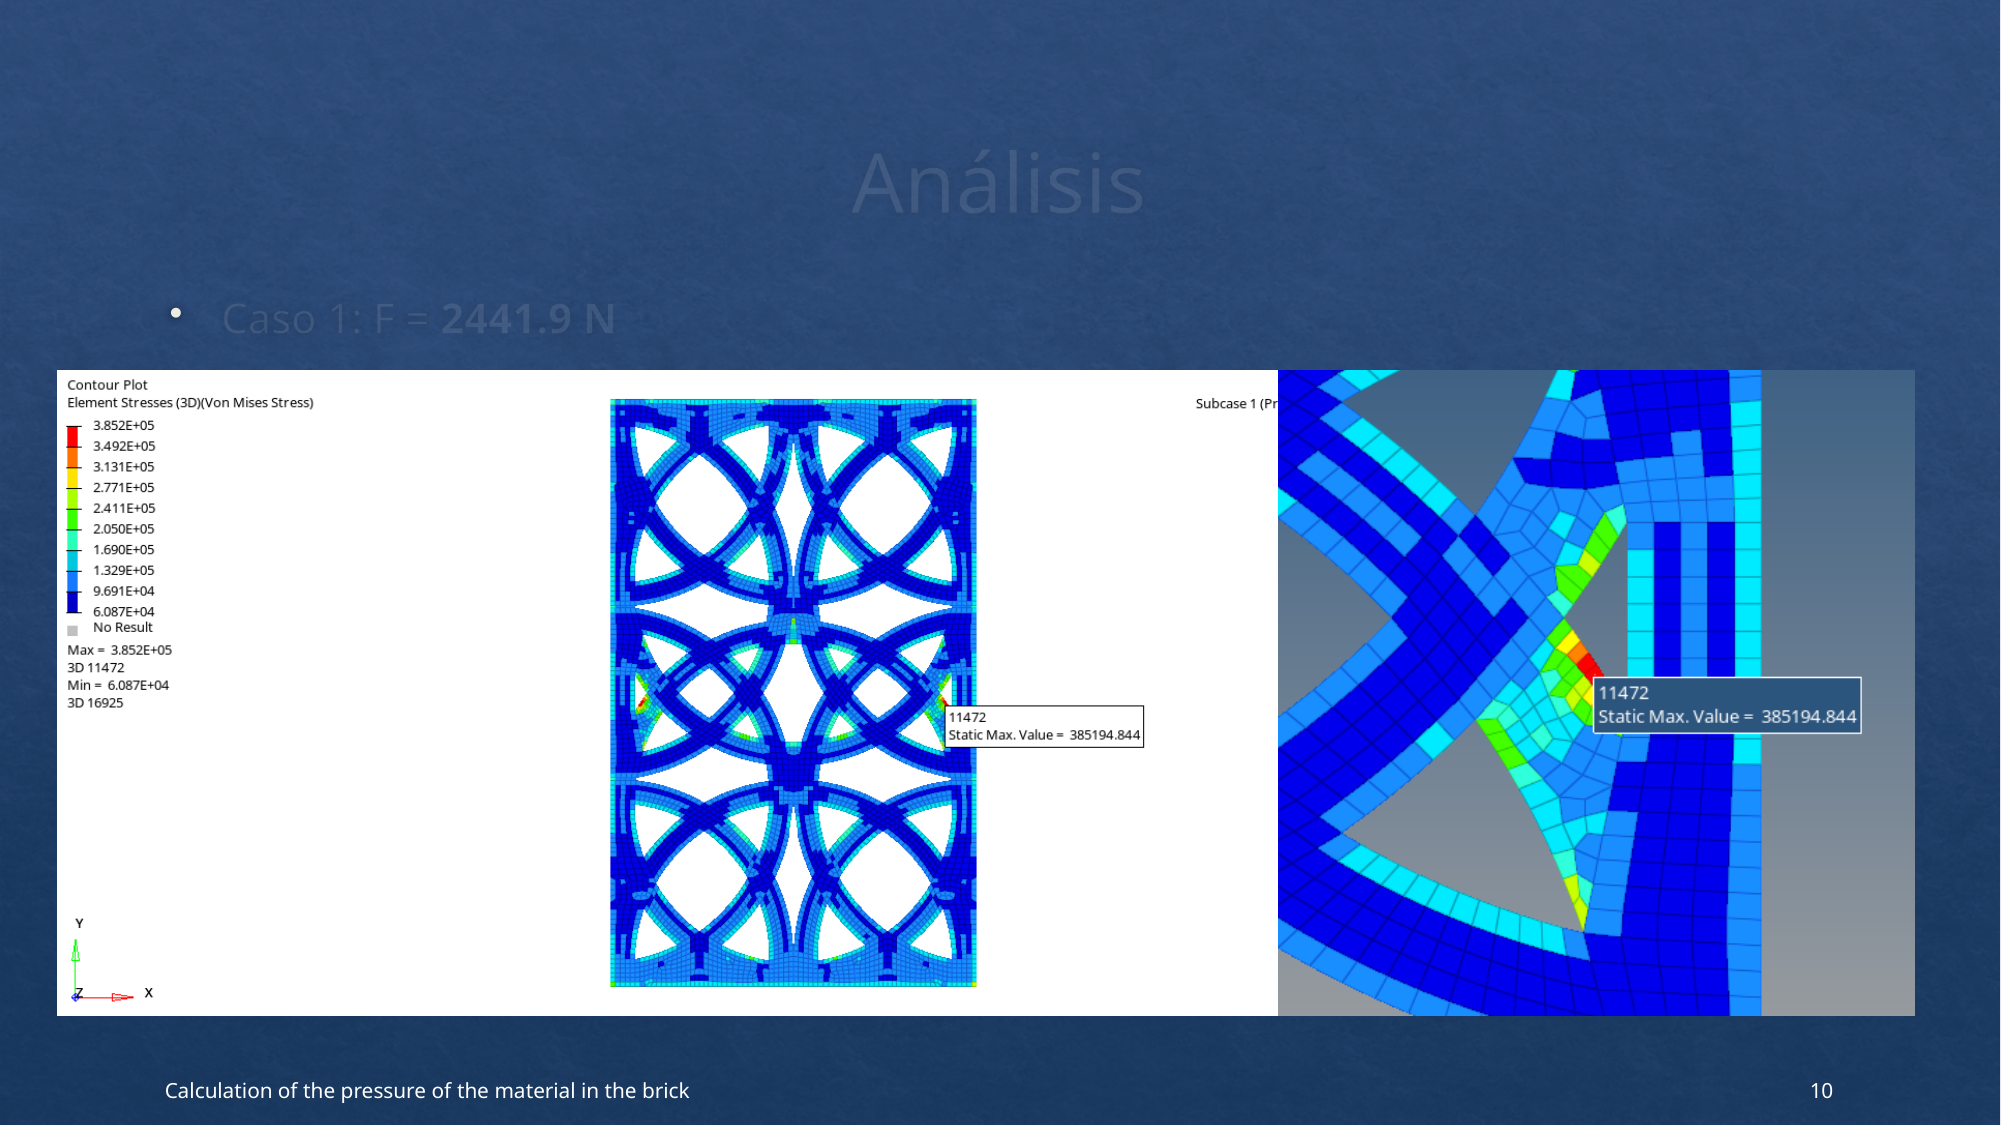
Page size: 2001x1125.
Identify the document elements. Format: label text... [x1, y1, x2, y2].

picture [57, 370, 1916, 1017]
list Caso 1: F = 2441.9 N [149, 284, 1849, 366]
title Análisis [149, 99, 1849, 260]
footer Calculation of the pressure of the material in the brick [149, 1061, 1245, 1122]
slide_number 10 [1724, 1061, 1849, 1122]
